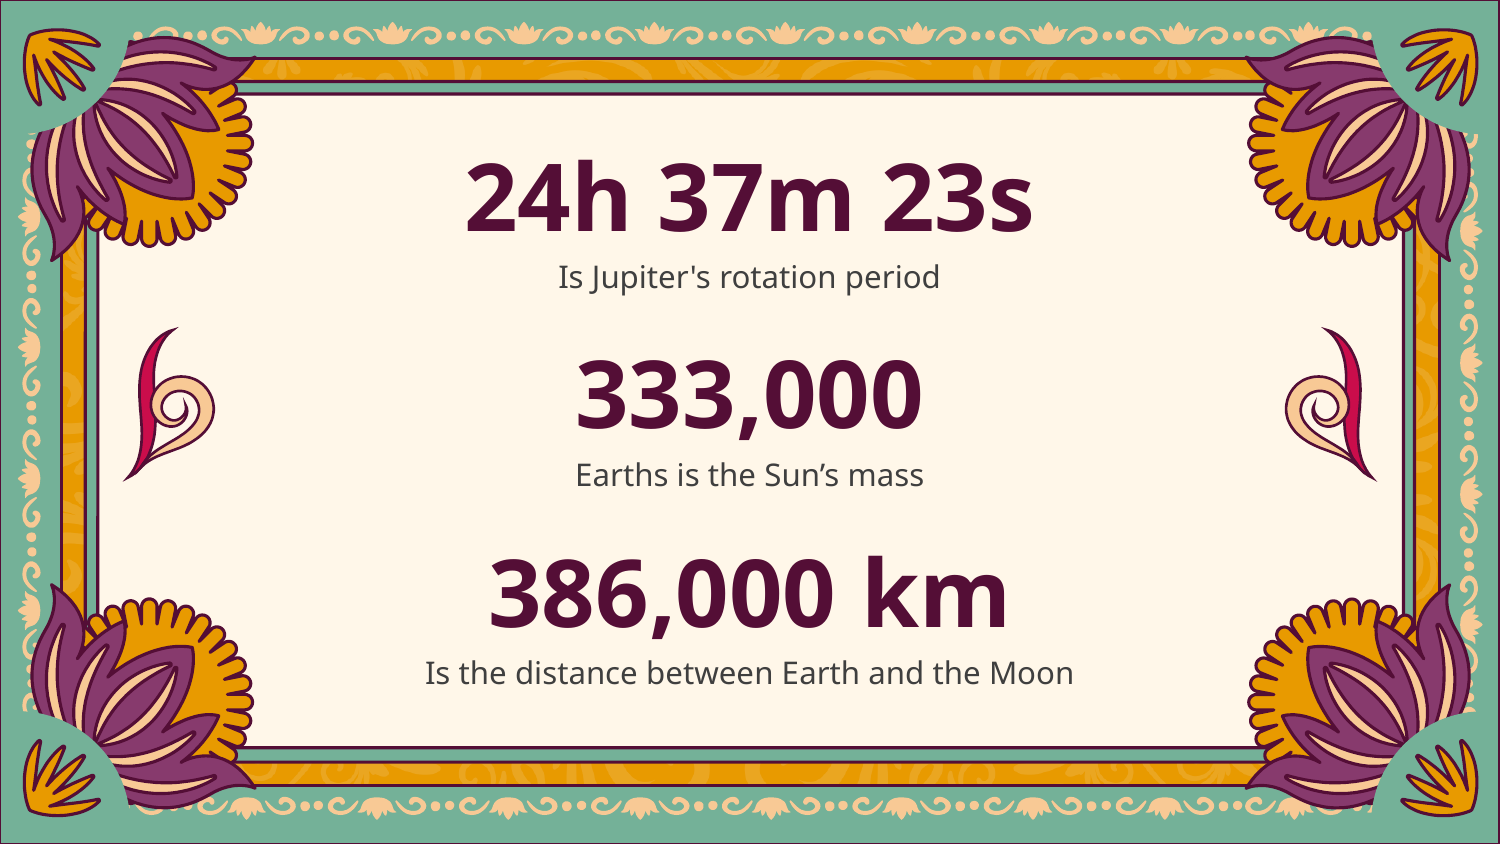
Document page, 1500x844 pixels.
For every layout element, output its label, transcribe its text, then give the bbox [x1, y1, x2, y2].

subtitle Is Jupiter's rotation period [398, 247, 1102, 307]
subtitle Is the distance between Earth and the Moon [398, 643, 1102, 703]
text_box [17, 584, 256, 824]
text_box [1245, 584, 1485, 824]
title 24h 37m 23s [398, 141, 1102, 247]
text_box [1284, 326, 1378, 483]
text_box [1245, 21, 1485, 261]
subtitle Earths is the Sun’s mass [398, 444, 1102, 504]
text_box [122, 326, 216, 483]
title 386,000 km [398, 537, 1102, 643]
title 333,000 [398, 338, 1102, 444]
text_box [17, 21, 256, 261]
